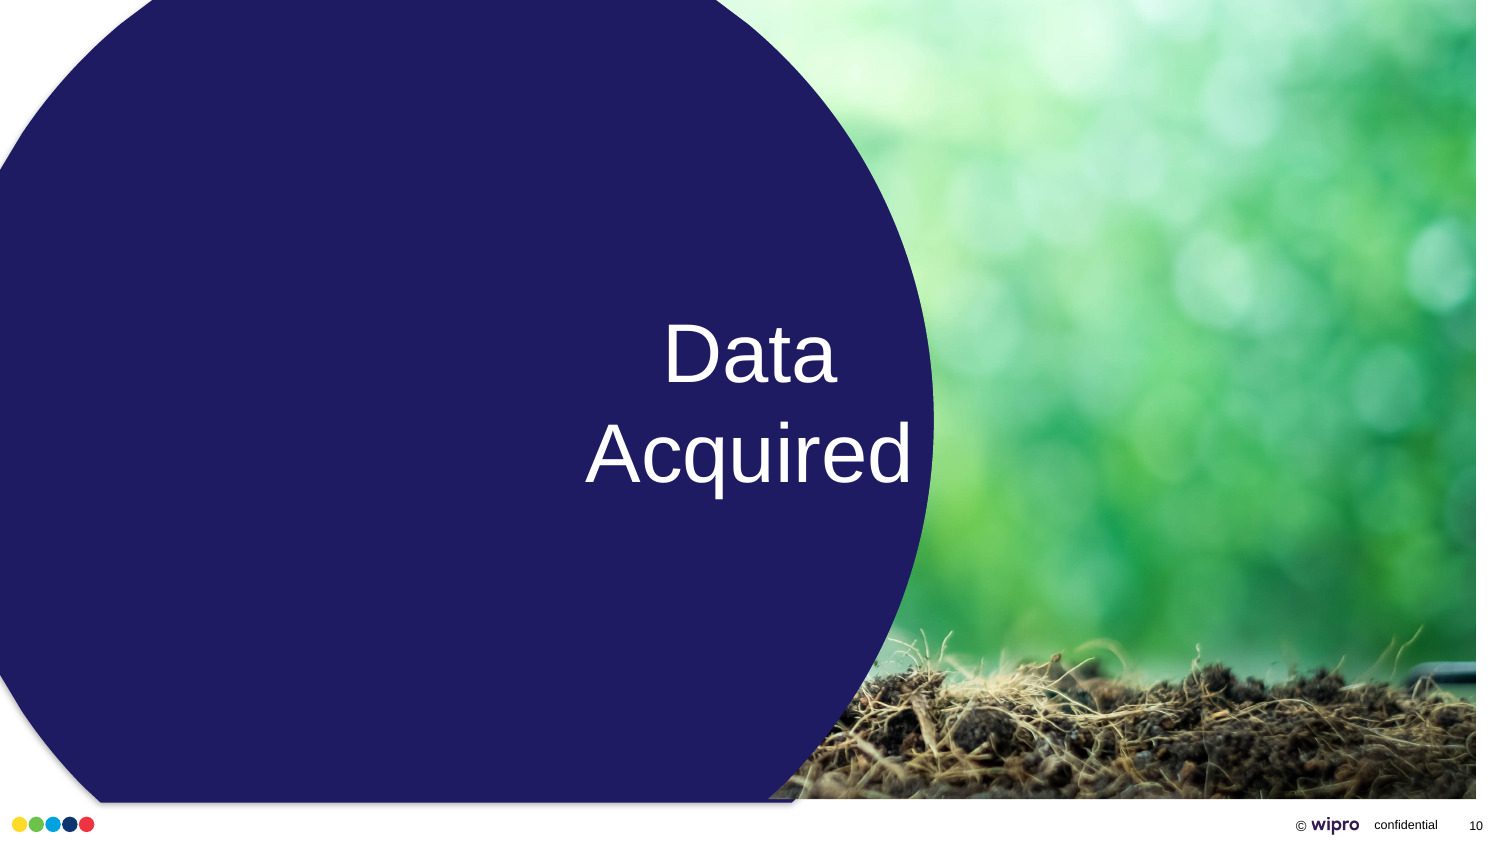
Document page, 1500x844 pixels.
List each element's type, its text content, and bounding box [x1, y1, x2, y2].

picture [1311, 817, 1360, 835]
text_box Data Acquired [481, 291, 710, 507]
picture [715, 0, 1477, 800]
